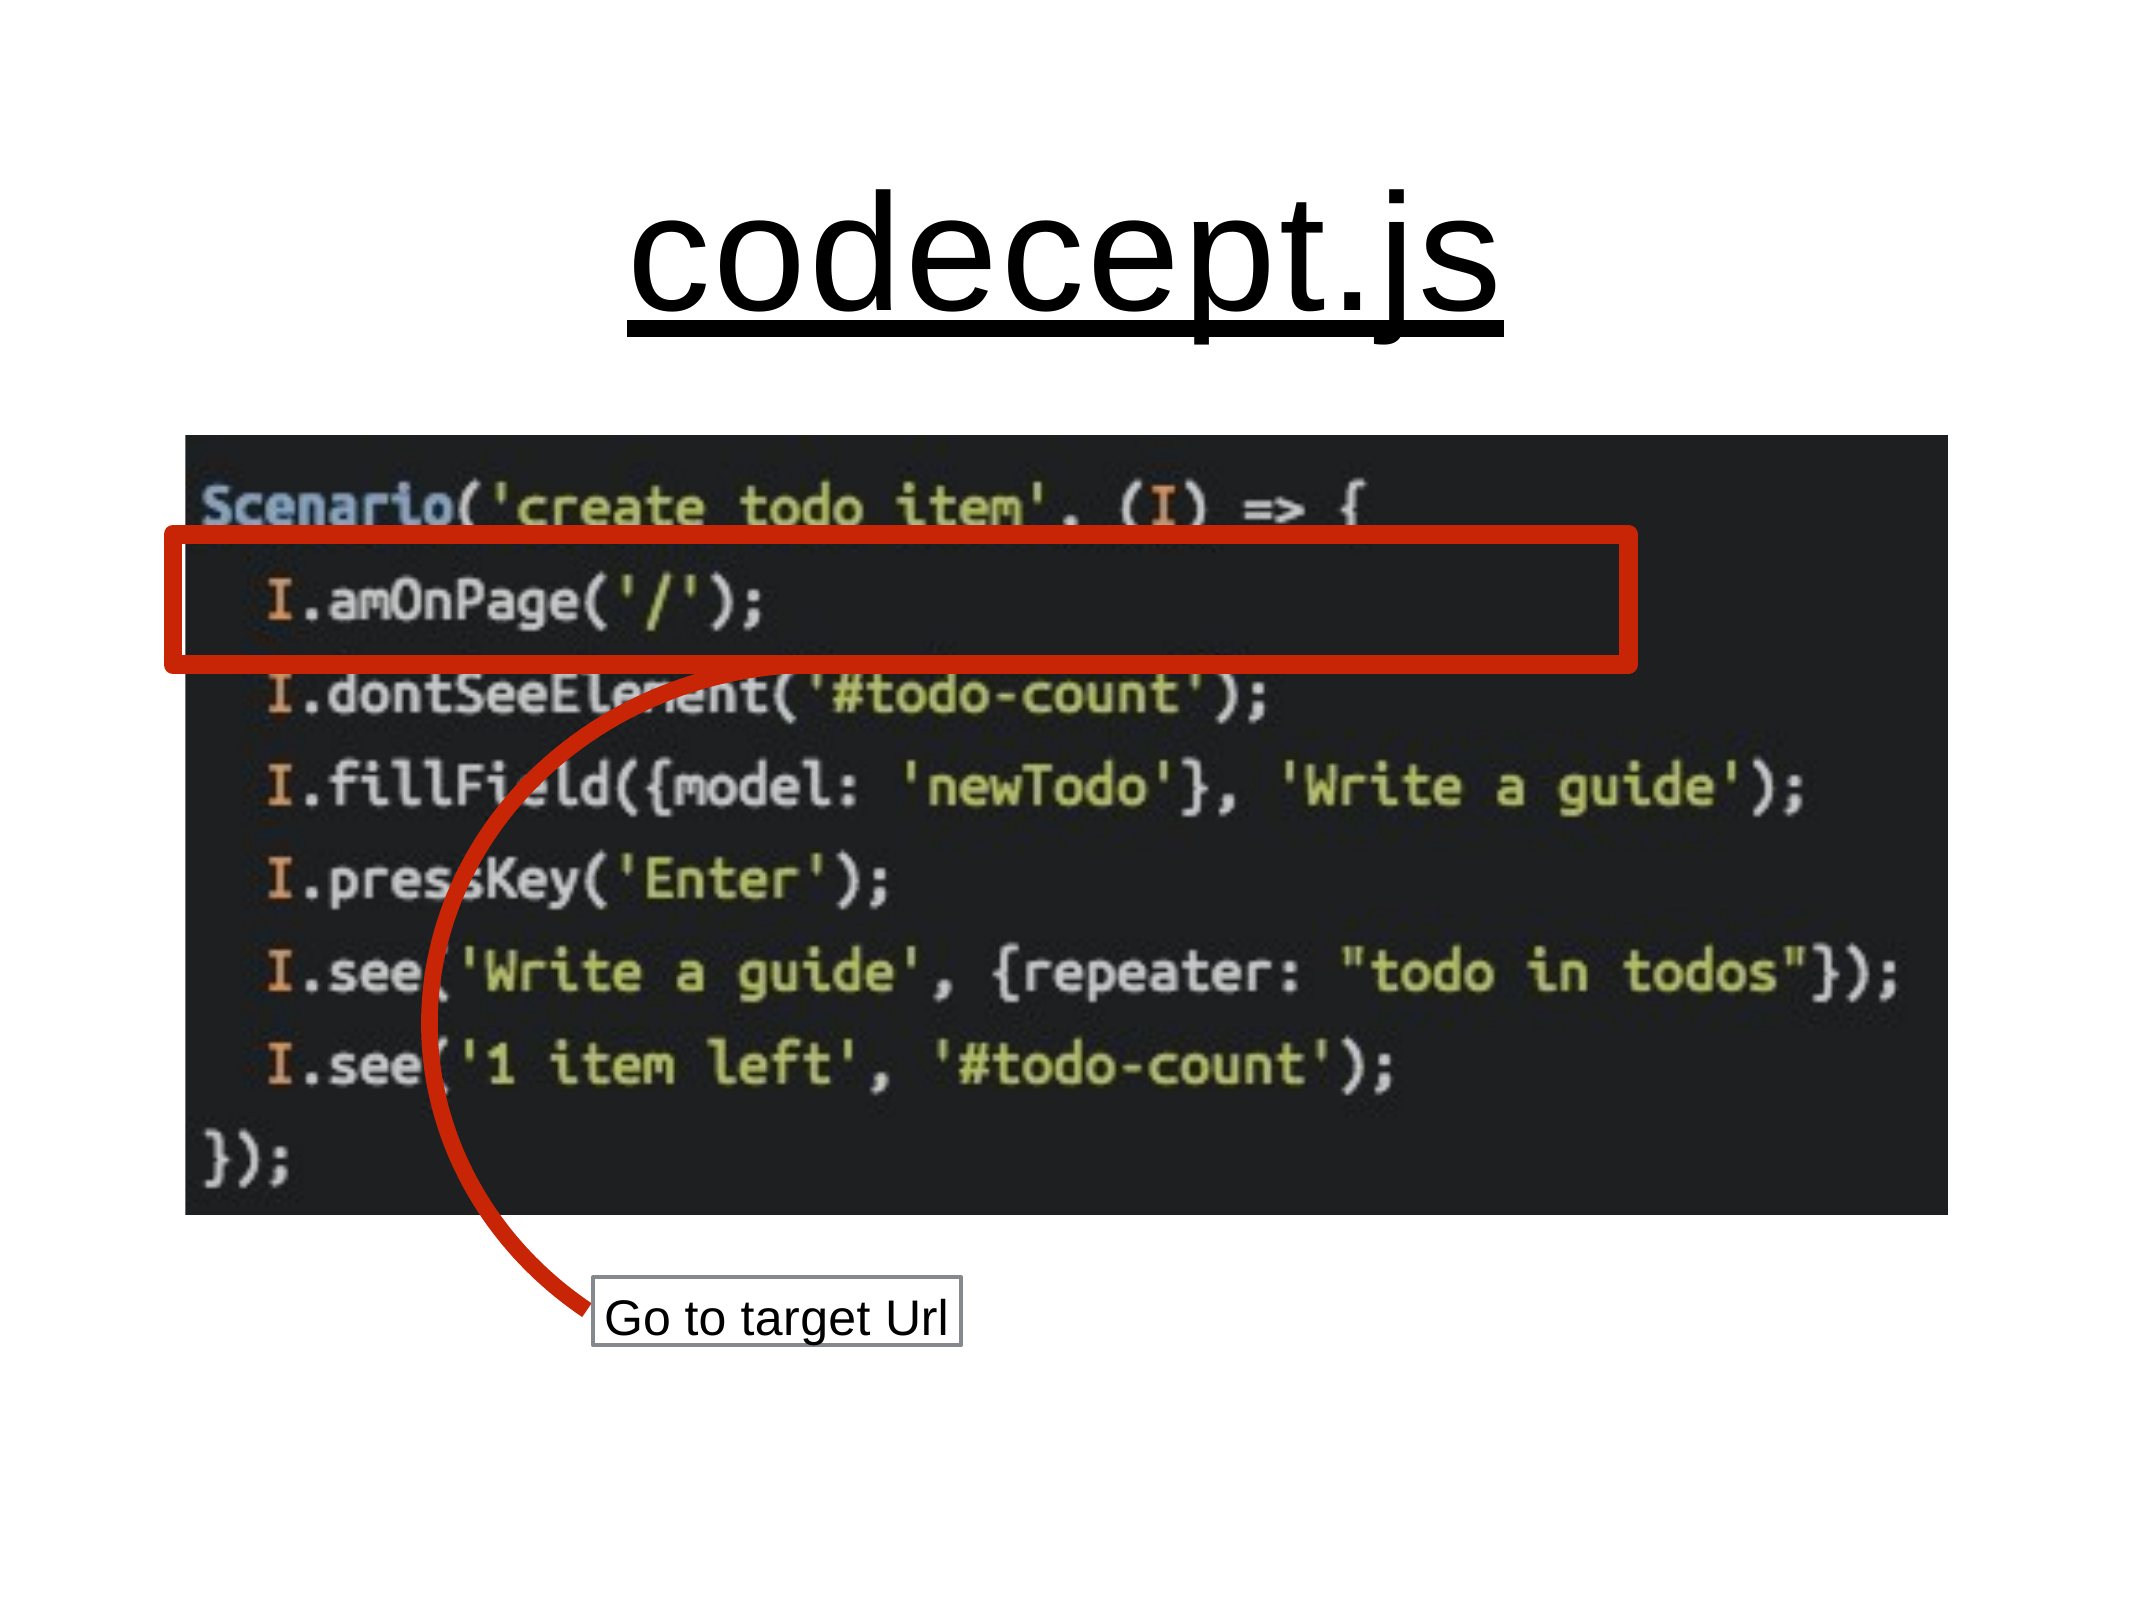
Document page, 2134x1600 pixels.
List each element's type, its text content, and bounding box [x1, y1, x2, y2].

text_box Go to target Url [593, 1330, 961, 1346]
title codecept.js [624, 141, 1510, 411]
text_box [163, 435, 1949, 1319]
